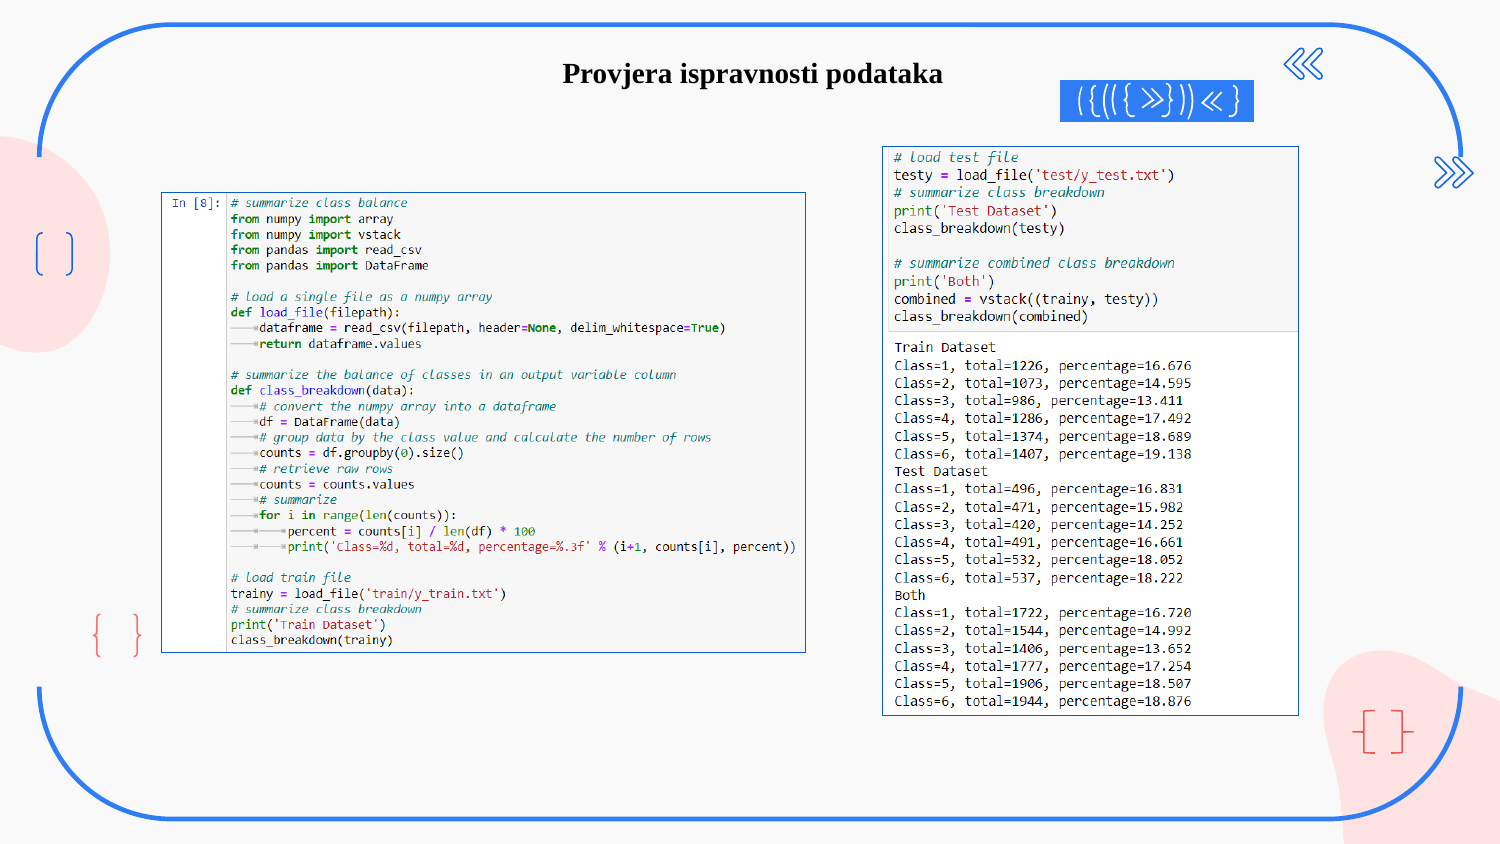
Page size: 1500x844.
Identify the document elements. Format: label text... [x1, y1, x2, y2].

picture [160, 192, 806, 653]
picture [882, 146, 1299, 717]
text_box Provjera ispravnosti podataka [531, 46, 975, 97]
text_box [1059, 79, 1255, 123]
text_box [93, 614, 141, 657]
